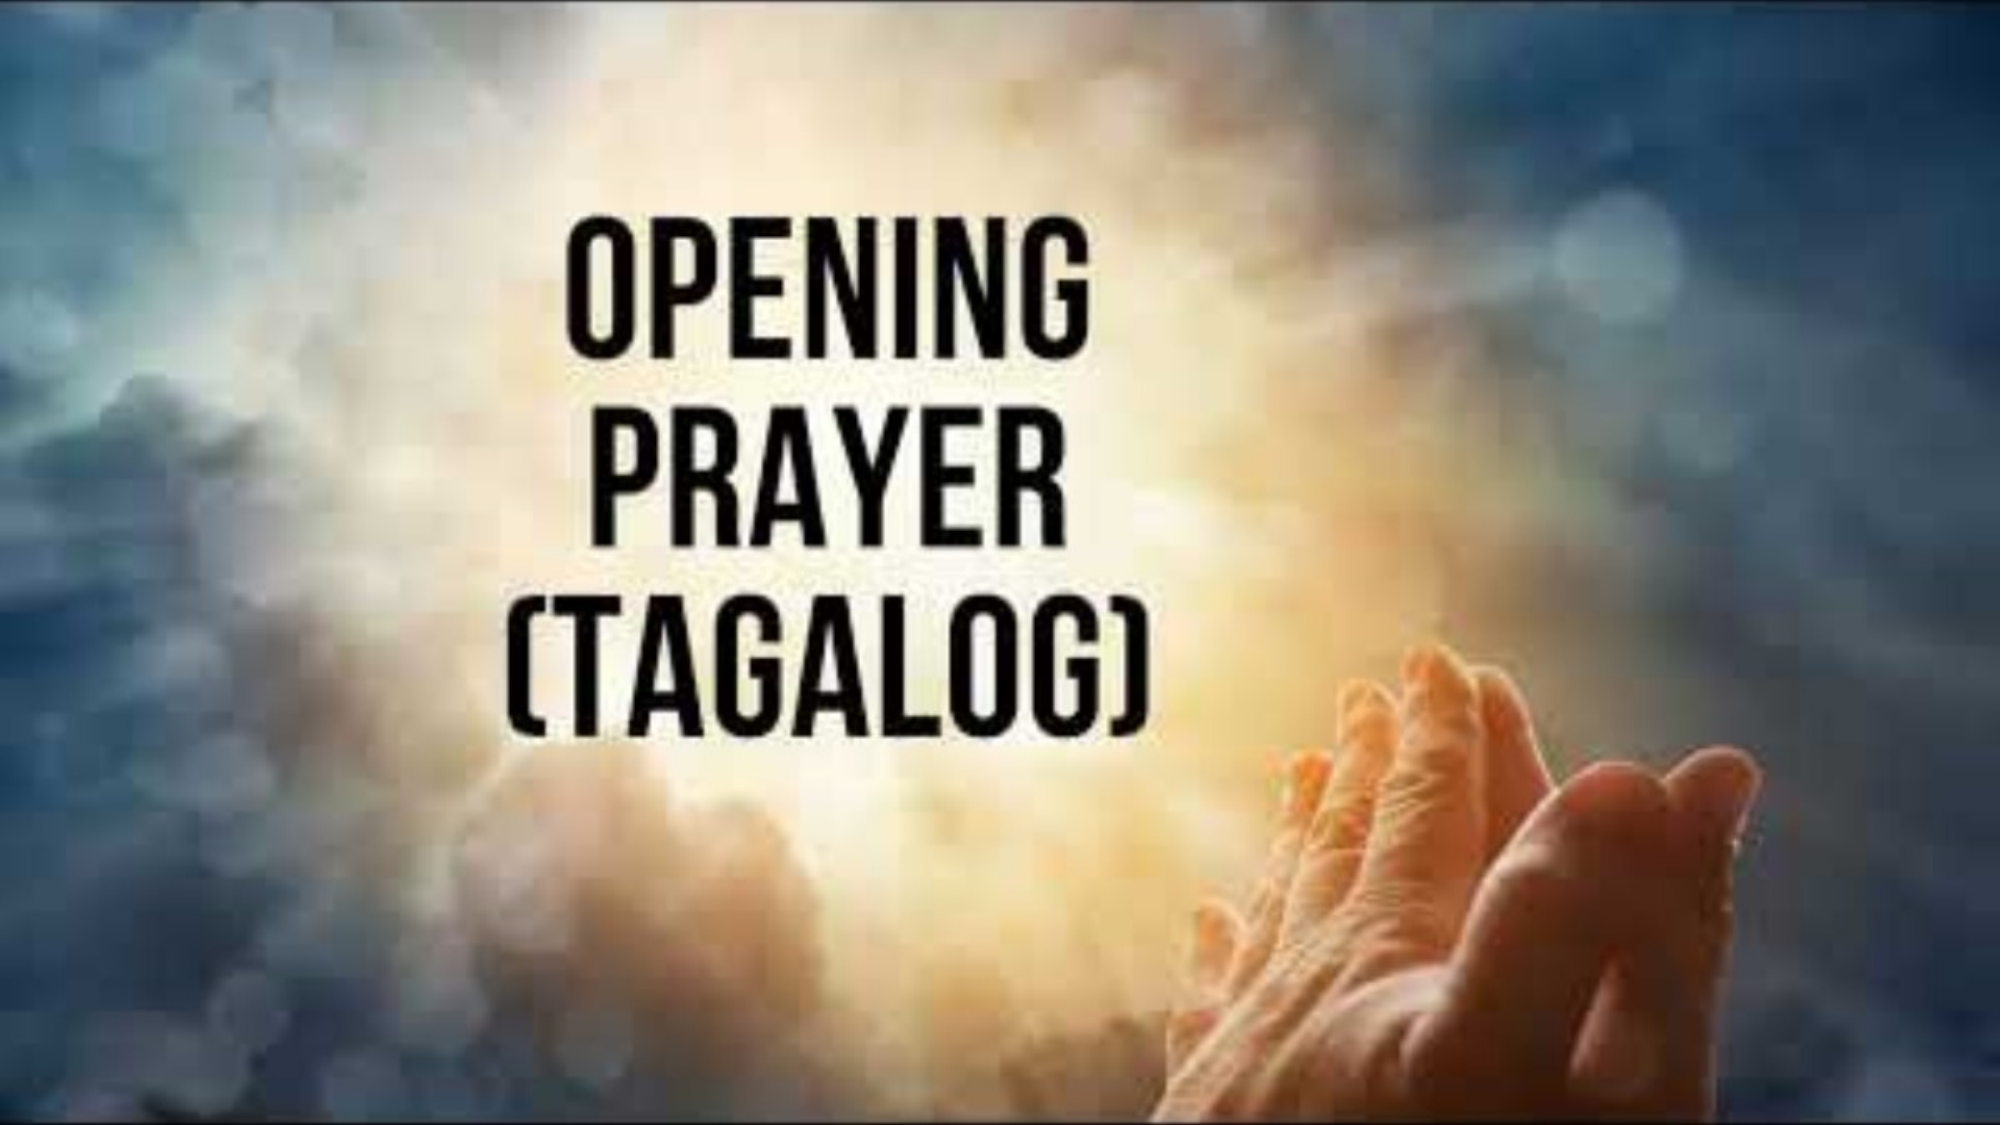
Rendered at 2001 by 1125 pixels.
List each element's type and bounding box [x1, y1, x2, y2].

list [0, 0, 2000, 1125]
